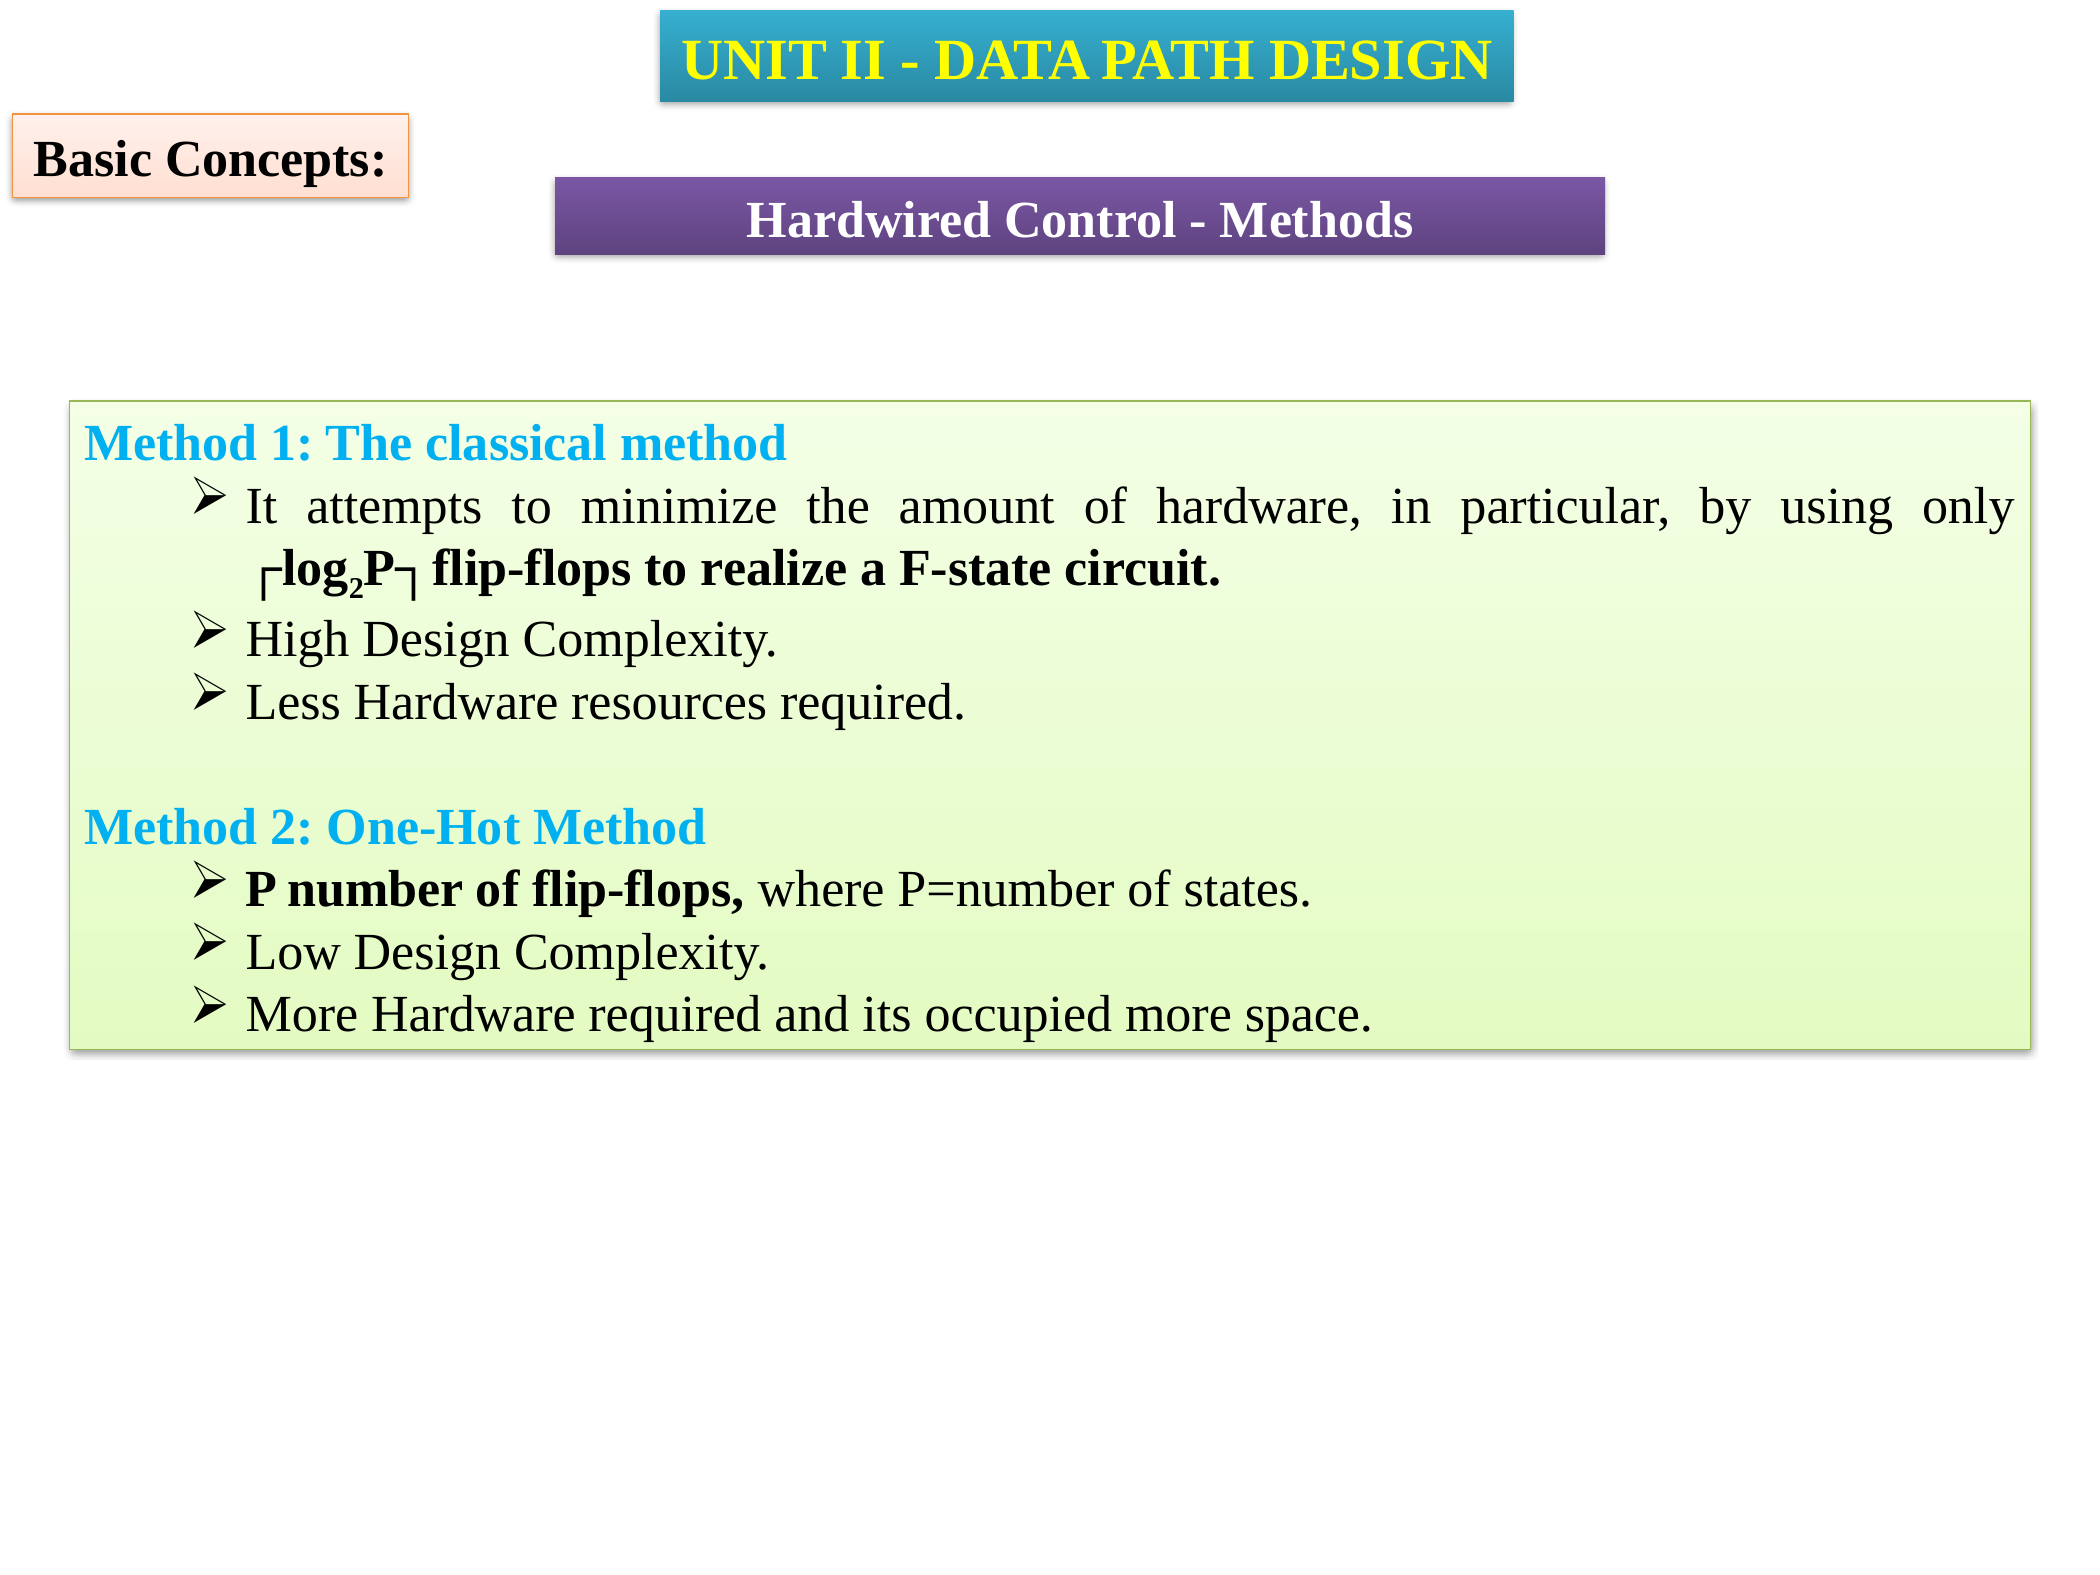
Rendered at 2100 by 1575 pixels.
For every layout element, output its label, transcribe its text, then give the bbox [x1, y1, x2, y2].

text_box Hardwired Control - Methods [555, 177, 1606, 255]
text_box Method 1: The classical method It attempts to minimize the amount of hardware, in particular, by using only ┌log2P┐flip-flops to realize a F-state circuit. High Design Complexity. Less Hardware resources required. Method 2: One-Hot Method P number of flip-flops, where P=number of states. Low Design Complexity. More Hardware required and its occupied more space. [69, 400, 2031, 1050]
text_box UNIT II - DATA PATH DESIGN [660, 10, 1514, 102]
text_box Basic Concepts: [12, 113, 409, 198]
